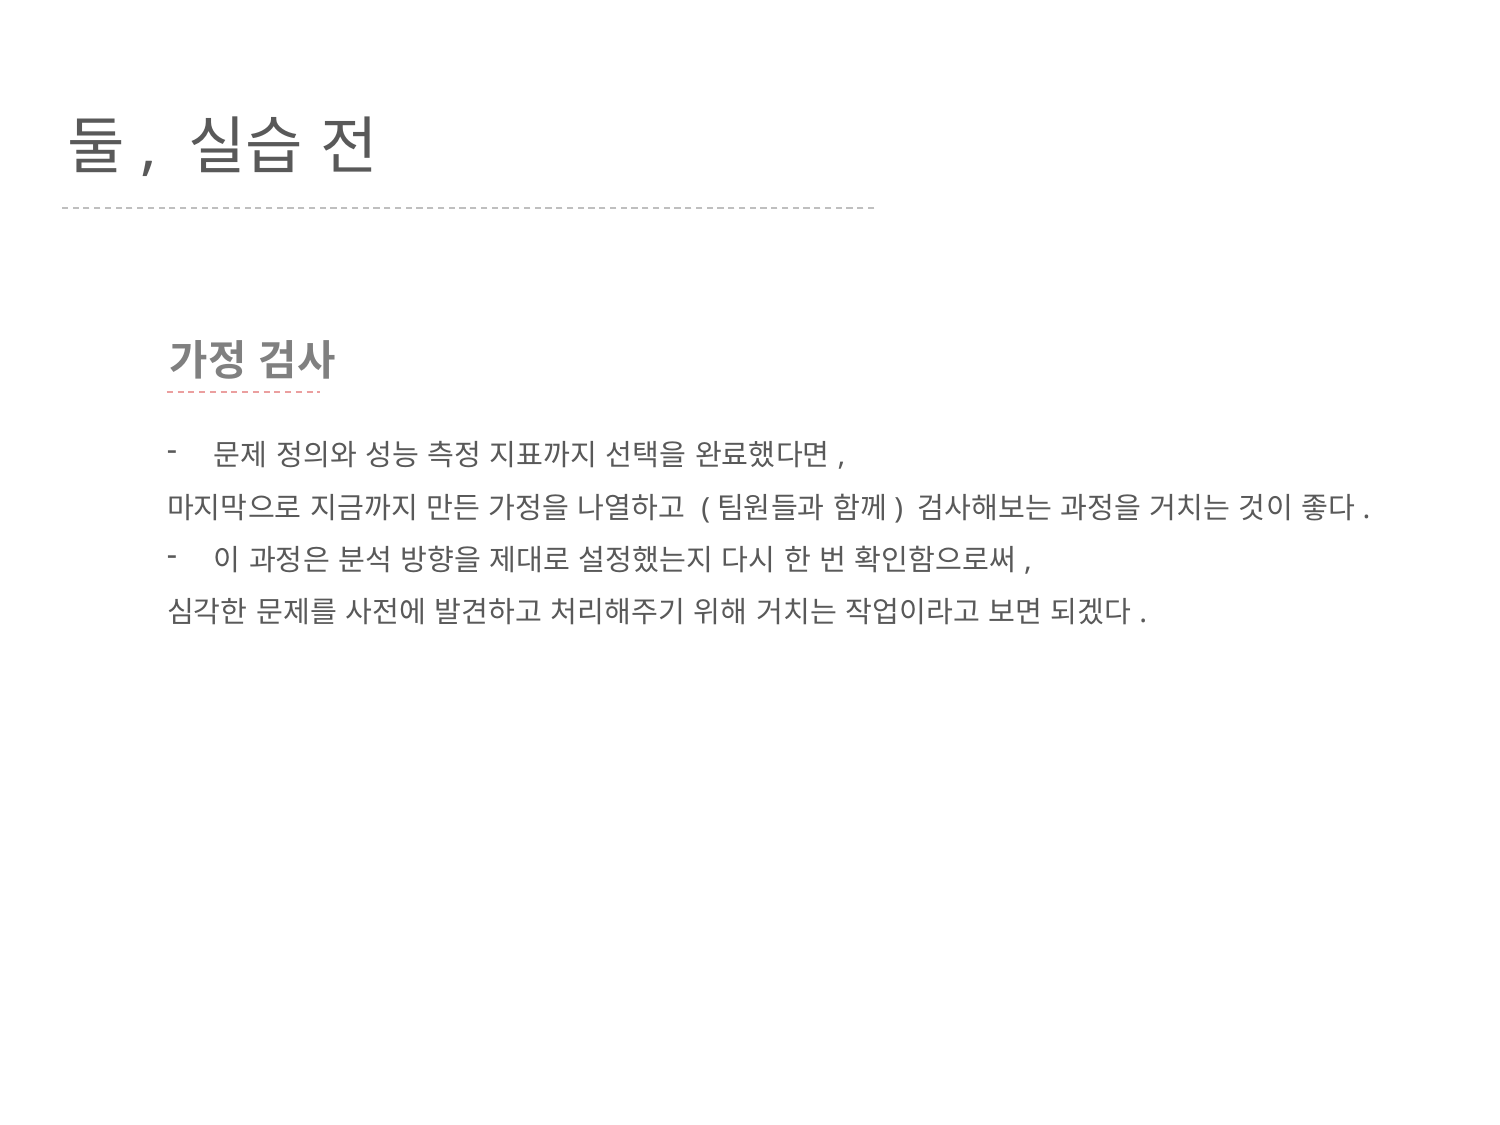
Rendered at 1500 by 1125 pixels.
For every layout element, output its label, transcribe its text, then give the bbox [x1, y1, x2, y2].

text_box 문제 정의와 성능 측정 지표까지 선택을 완료했다면, 마지막으로 지금까지 만든 가정을 나열하고 (팀원들과 함께) 검사해보는 과정을 거치는 것이 좋다. 이 과정은 분석 방향을 제대로 설정했는지 다시 한 번 확인함으로써, 심각한 문제를 사전에 발견하고 처리해주기 위해 거치는 작업이라고 보면 되겠다. [152, 411, 1483, 689]
text_box 둘, 실습 전 [53, 98, 1341, 189]
text_box 가정 검사 [155, 326, 1063, 392]
